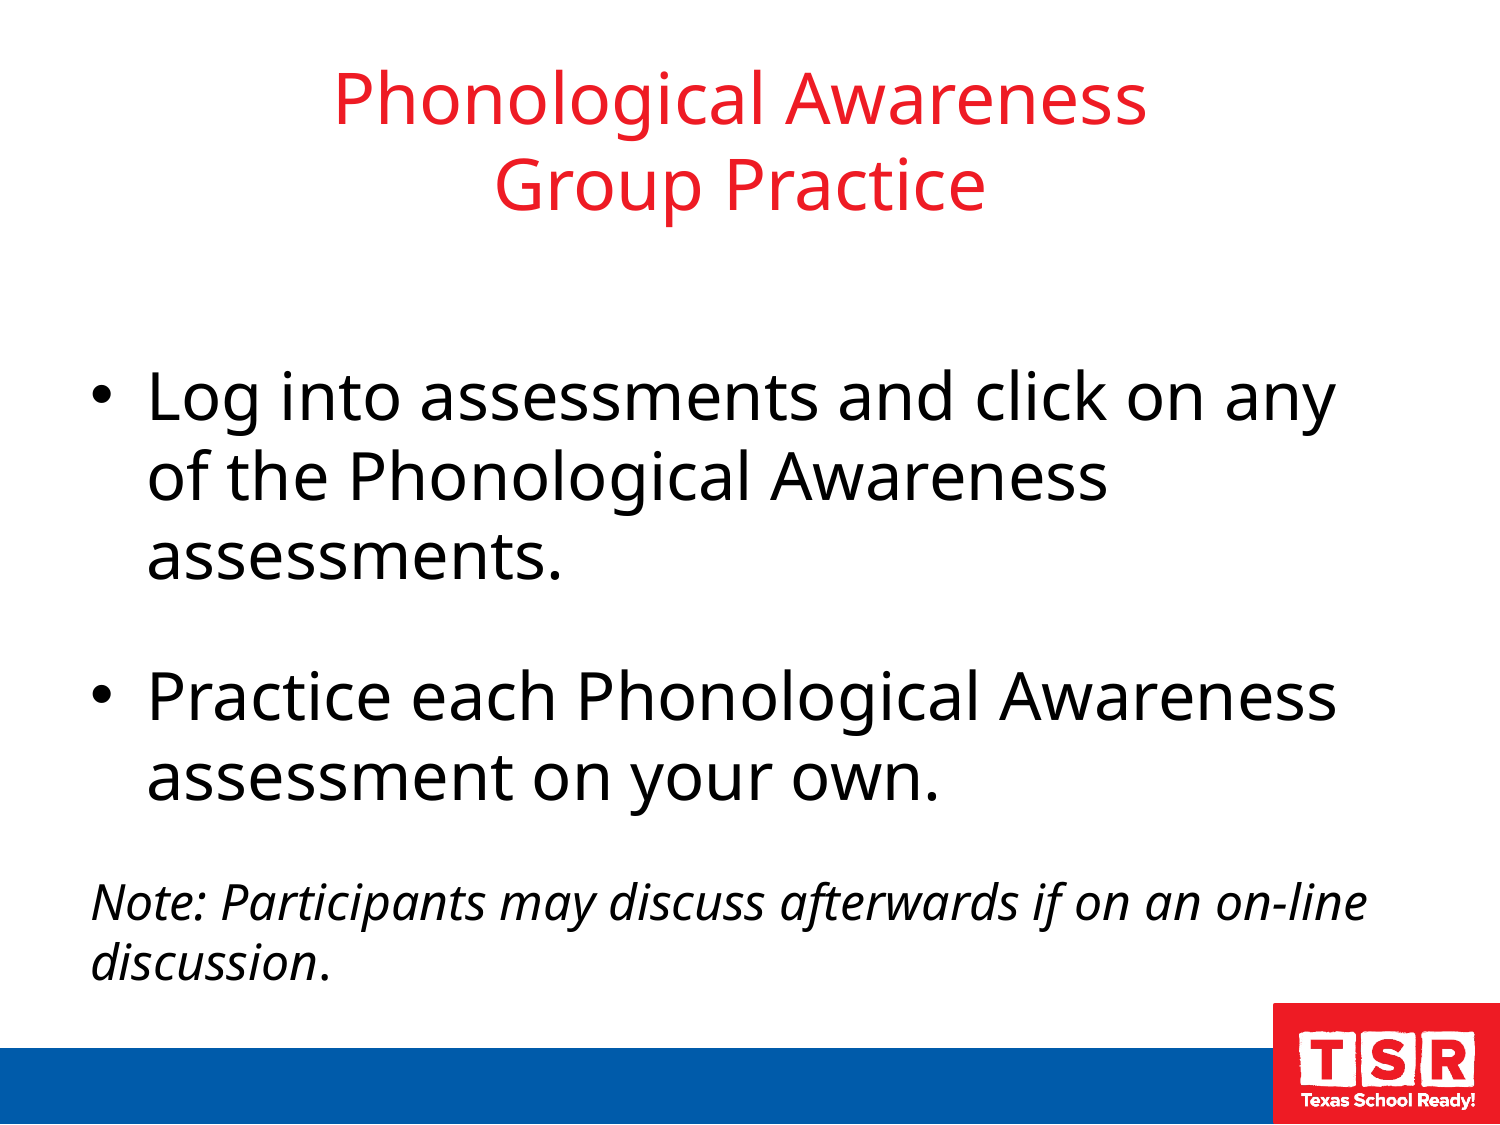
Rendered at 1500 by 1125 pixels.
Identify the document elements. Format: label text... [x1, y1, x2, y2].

picture [1299, 1031, 1475, 1110]
title Phonological Awareness Group Practice [75, 45, 1425, 233]
list Log into assessments and click on any of the Phonological Awareness assessments. Practice each Phonological Awareness assessment on your own. Note: Participants may discuss afterwards if on an on-line discussion. [75, 262, 1425, 1005]
